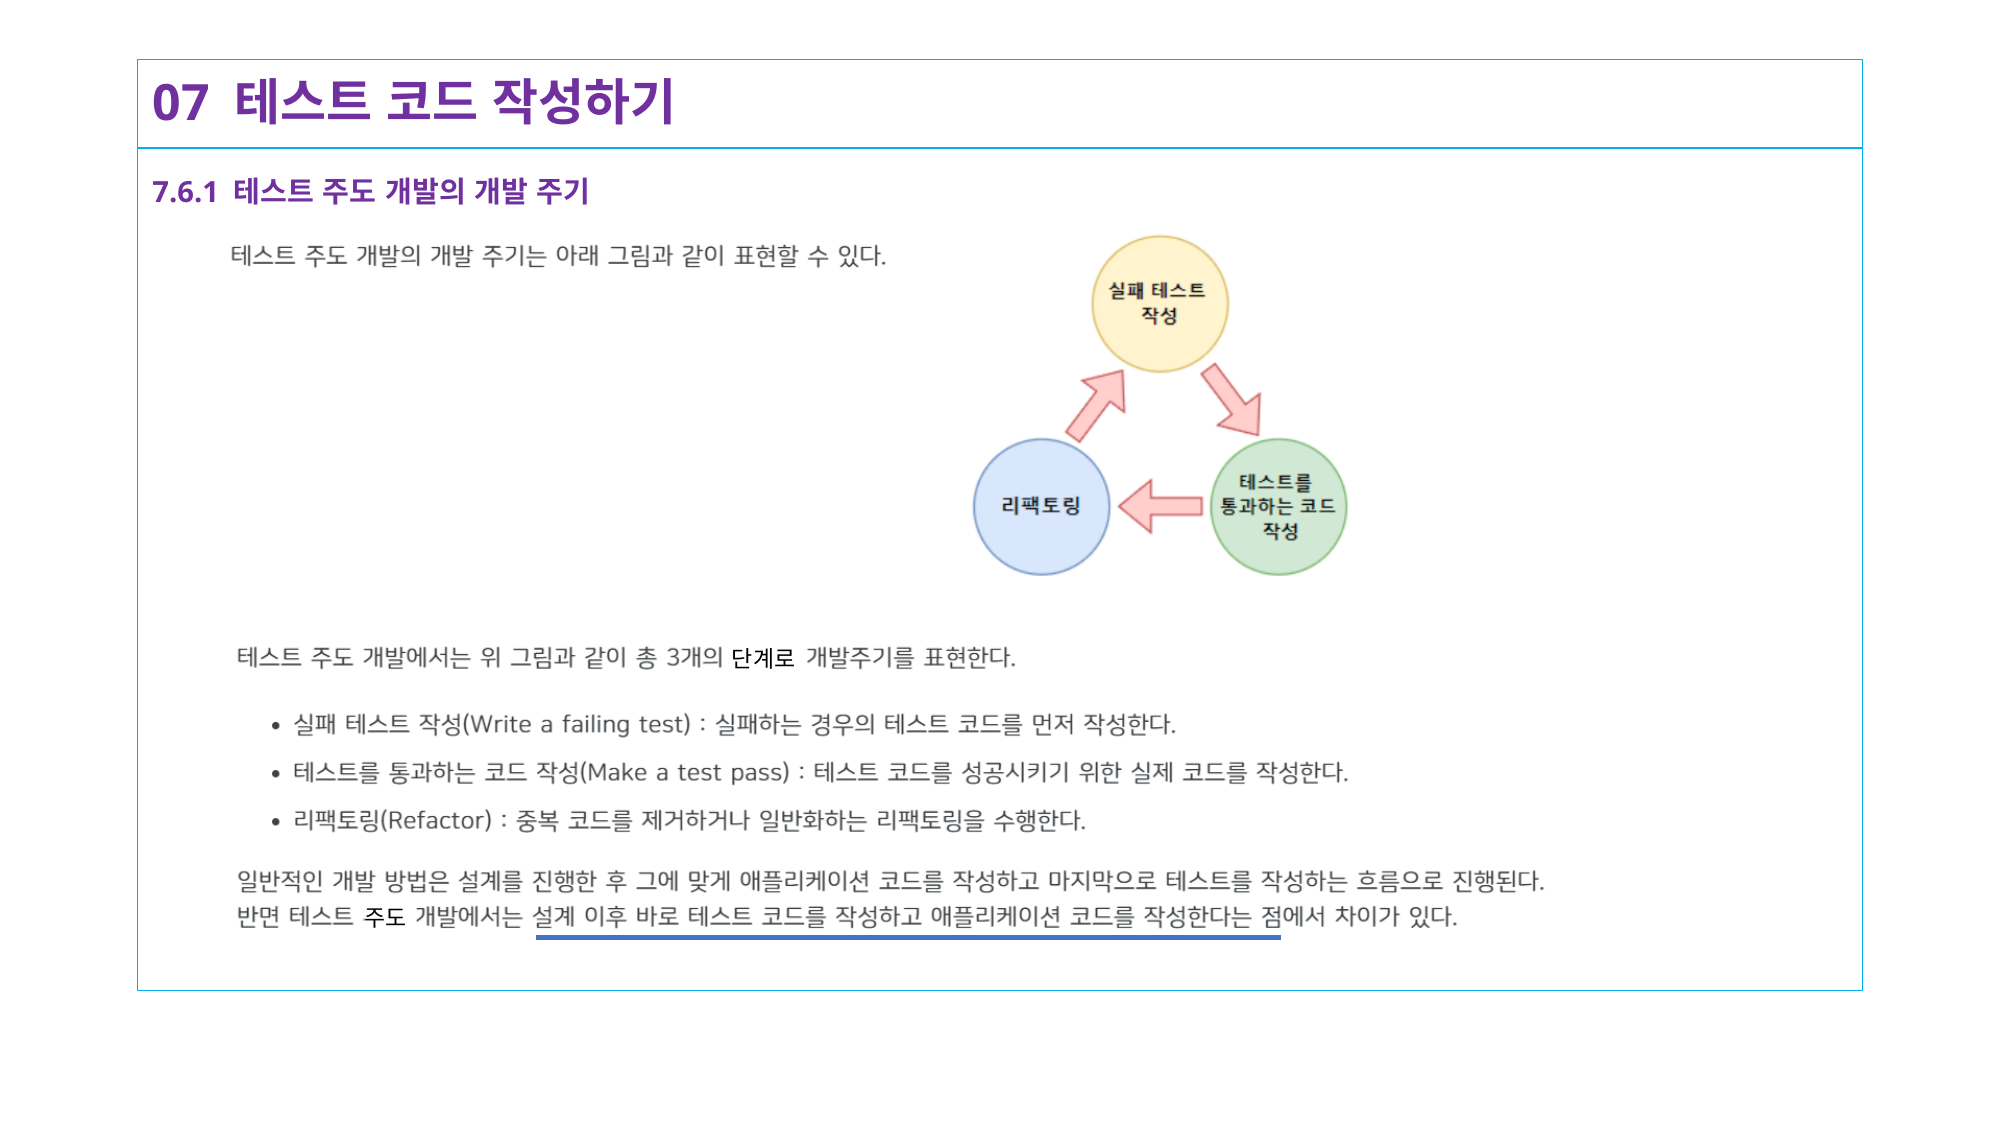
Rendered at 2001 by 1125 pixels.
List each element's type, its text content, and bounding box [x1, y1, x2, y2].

picture [958, 216, 1362, 600]
picture [221, 231, 900, 281]
title 07 테스트 코드 작성하기 [137, 59, 1863, 148]
picture [221, 630, 1559, 954]
list 7.6.1 테스트 주도 개발의 개발 주기 [137, 148, 1863, 991]
